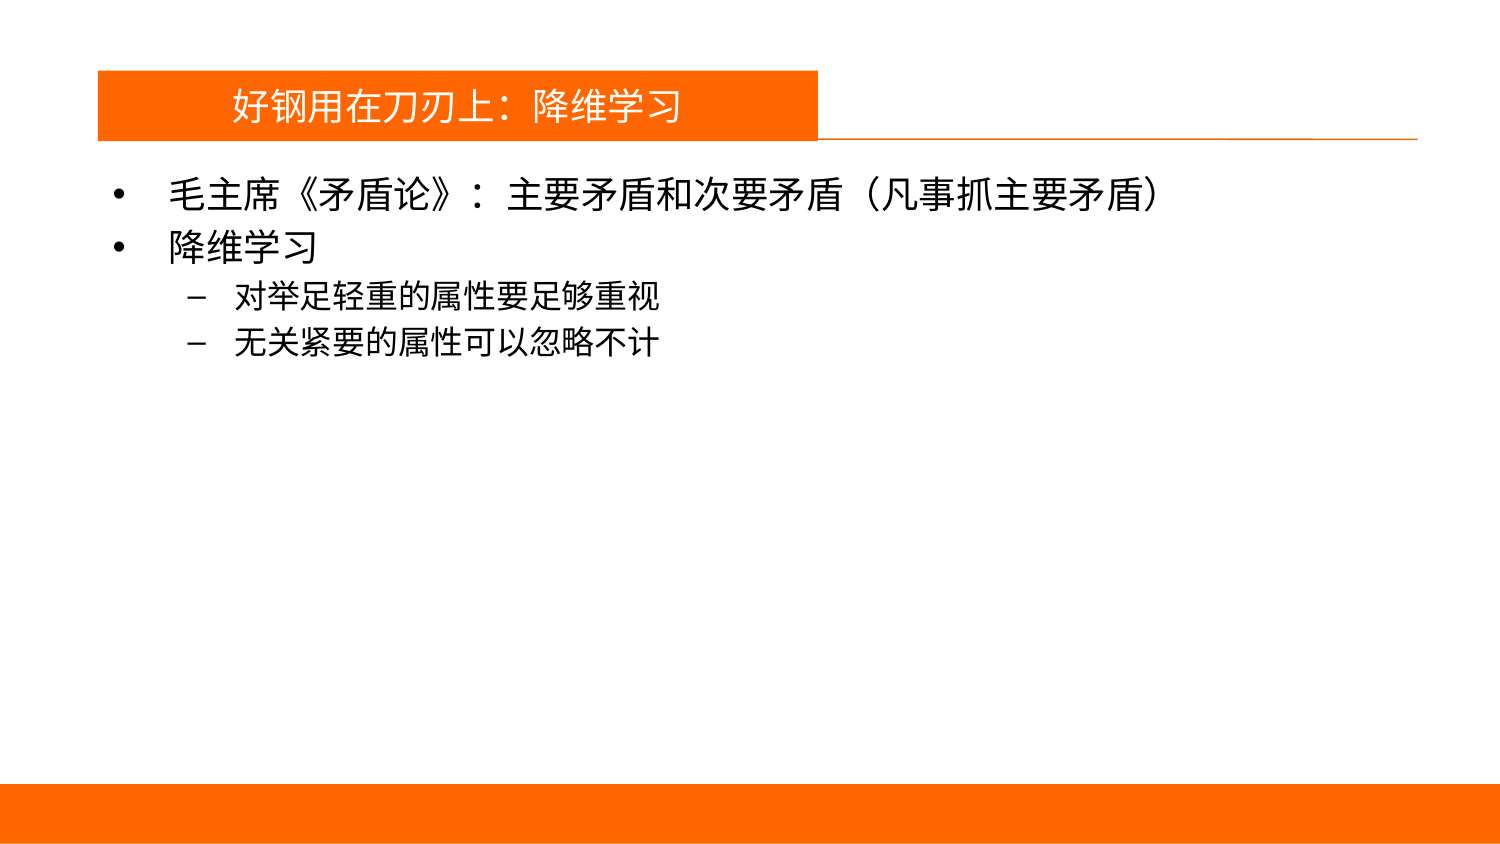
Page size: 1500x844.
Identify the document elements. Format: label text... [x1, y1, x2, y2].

text_box [99, 70, 130, 147]
text_box [0, 782, 1500, 844]
text_box 好钢用在刀刃上：降维学习 [96, 68, 820, 143]
text_box 毛主席《矛盾论》：主要矛盾和次要矛盾（凡事抓主要矛盾） 降维学习 对举足轻重的属性要足够重视 无关紧要的属性可以忽略不计 [97, 164, 1418, 408]
